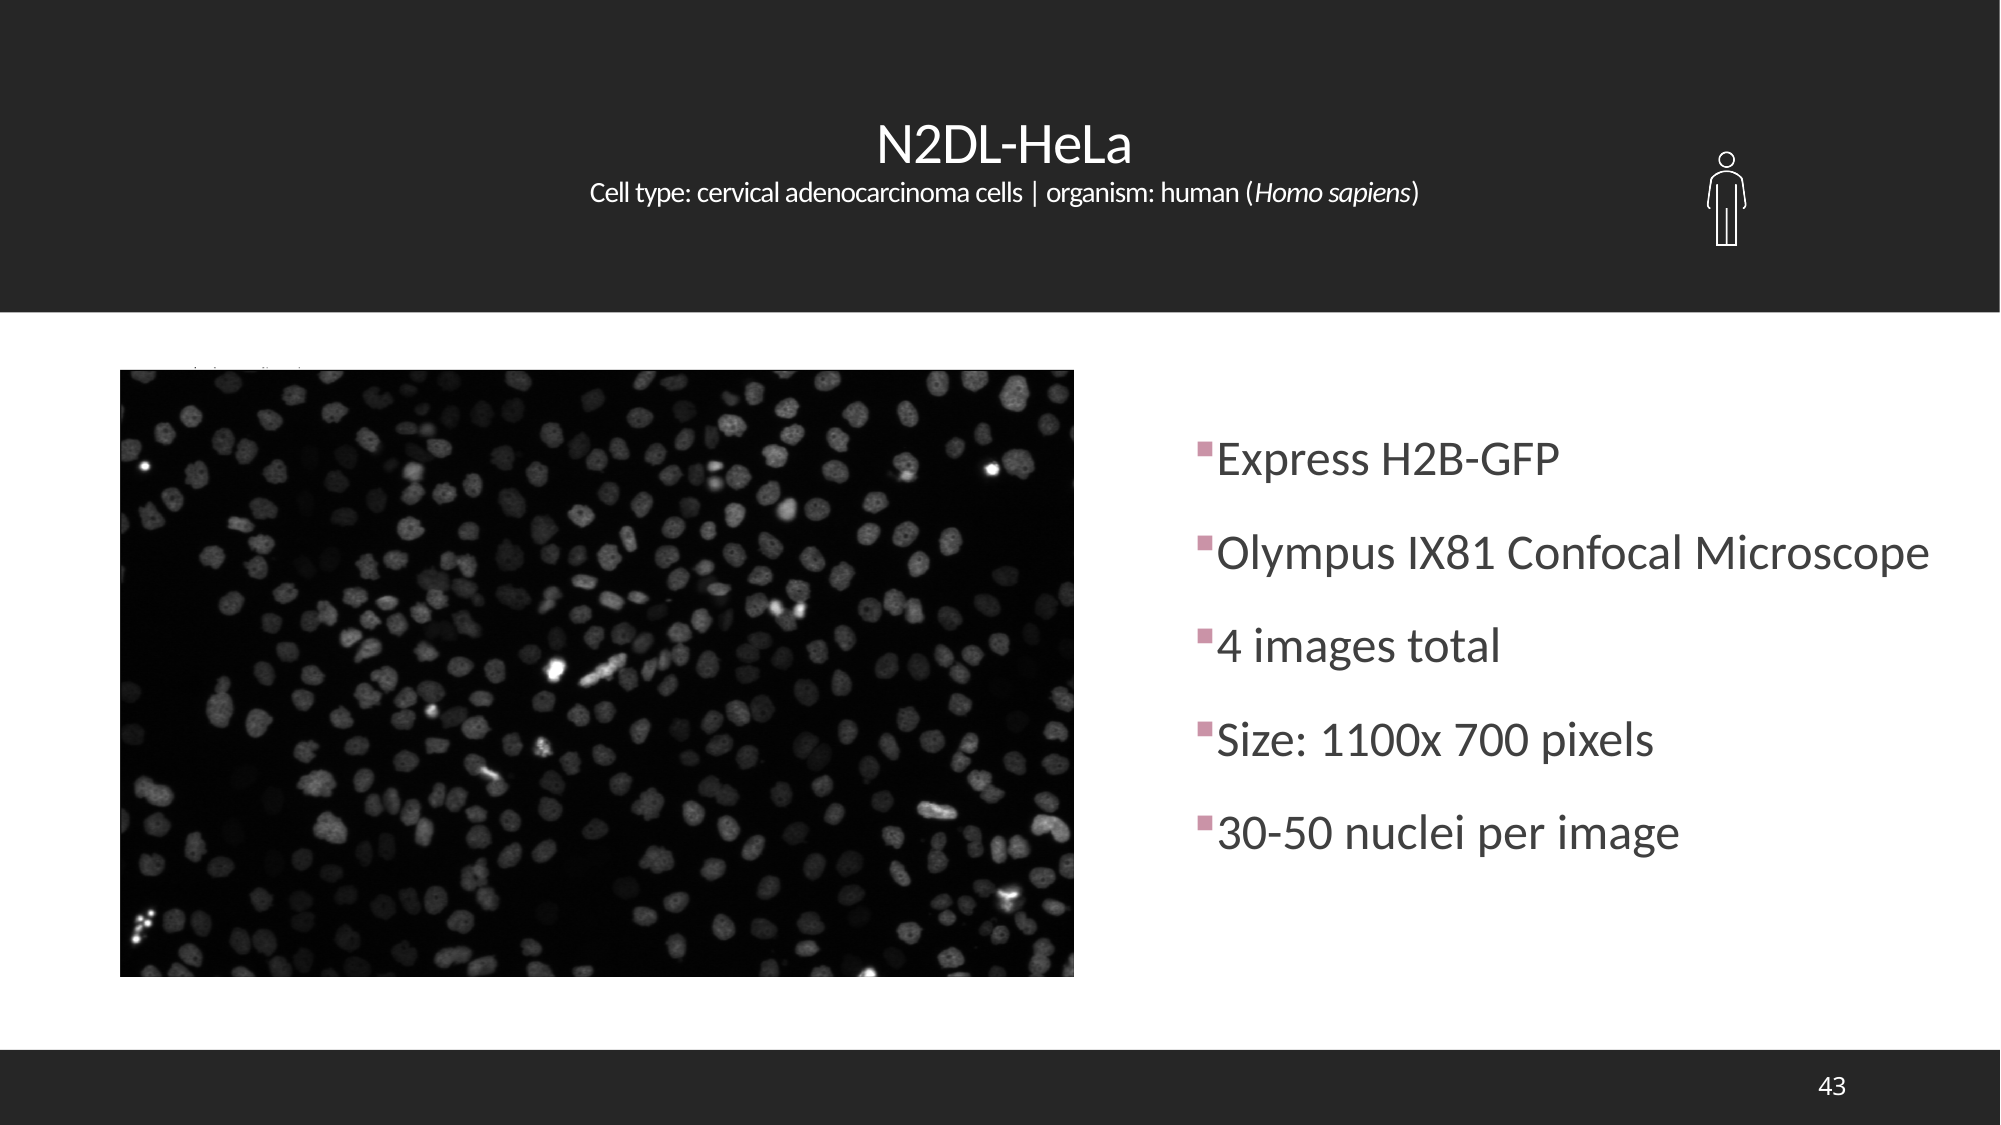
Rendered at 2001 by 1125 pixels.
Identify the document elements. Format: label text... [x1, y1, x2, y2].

slide_number 43 [1803, 1057, 1932, 1118]
title N2DL-HeLa Cell type: cervical adenocarcinoma cells | organism: human (Homo sapiens) [180, 47, 1830, 285]
picture [119, 366, 1075, 978]
text_box [0, 0, 2000, 314]
text_box [0, 1049, 2000, 1125]
picture [1675, 148, 1777, 250]
list Express H2B-GFP Olympus IX81 Confocal Microscope 4 images total Size: 1100x 700 pixels 30-50 nuclei per image [1193, 414, 1954, 938]
text_box [0, 314, 2000, 1049]
